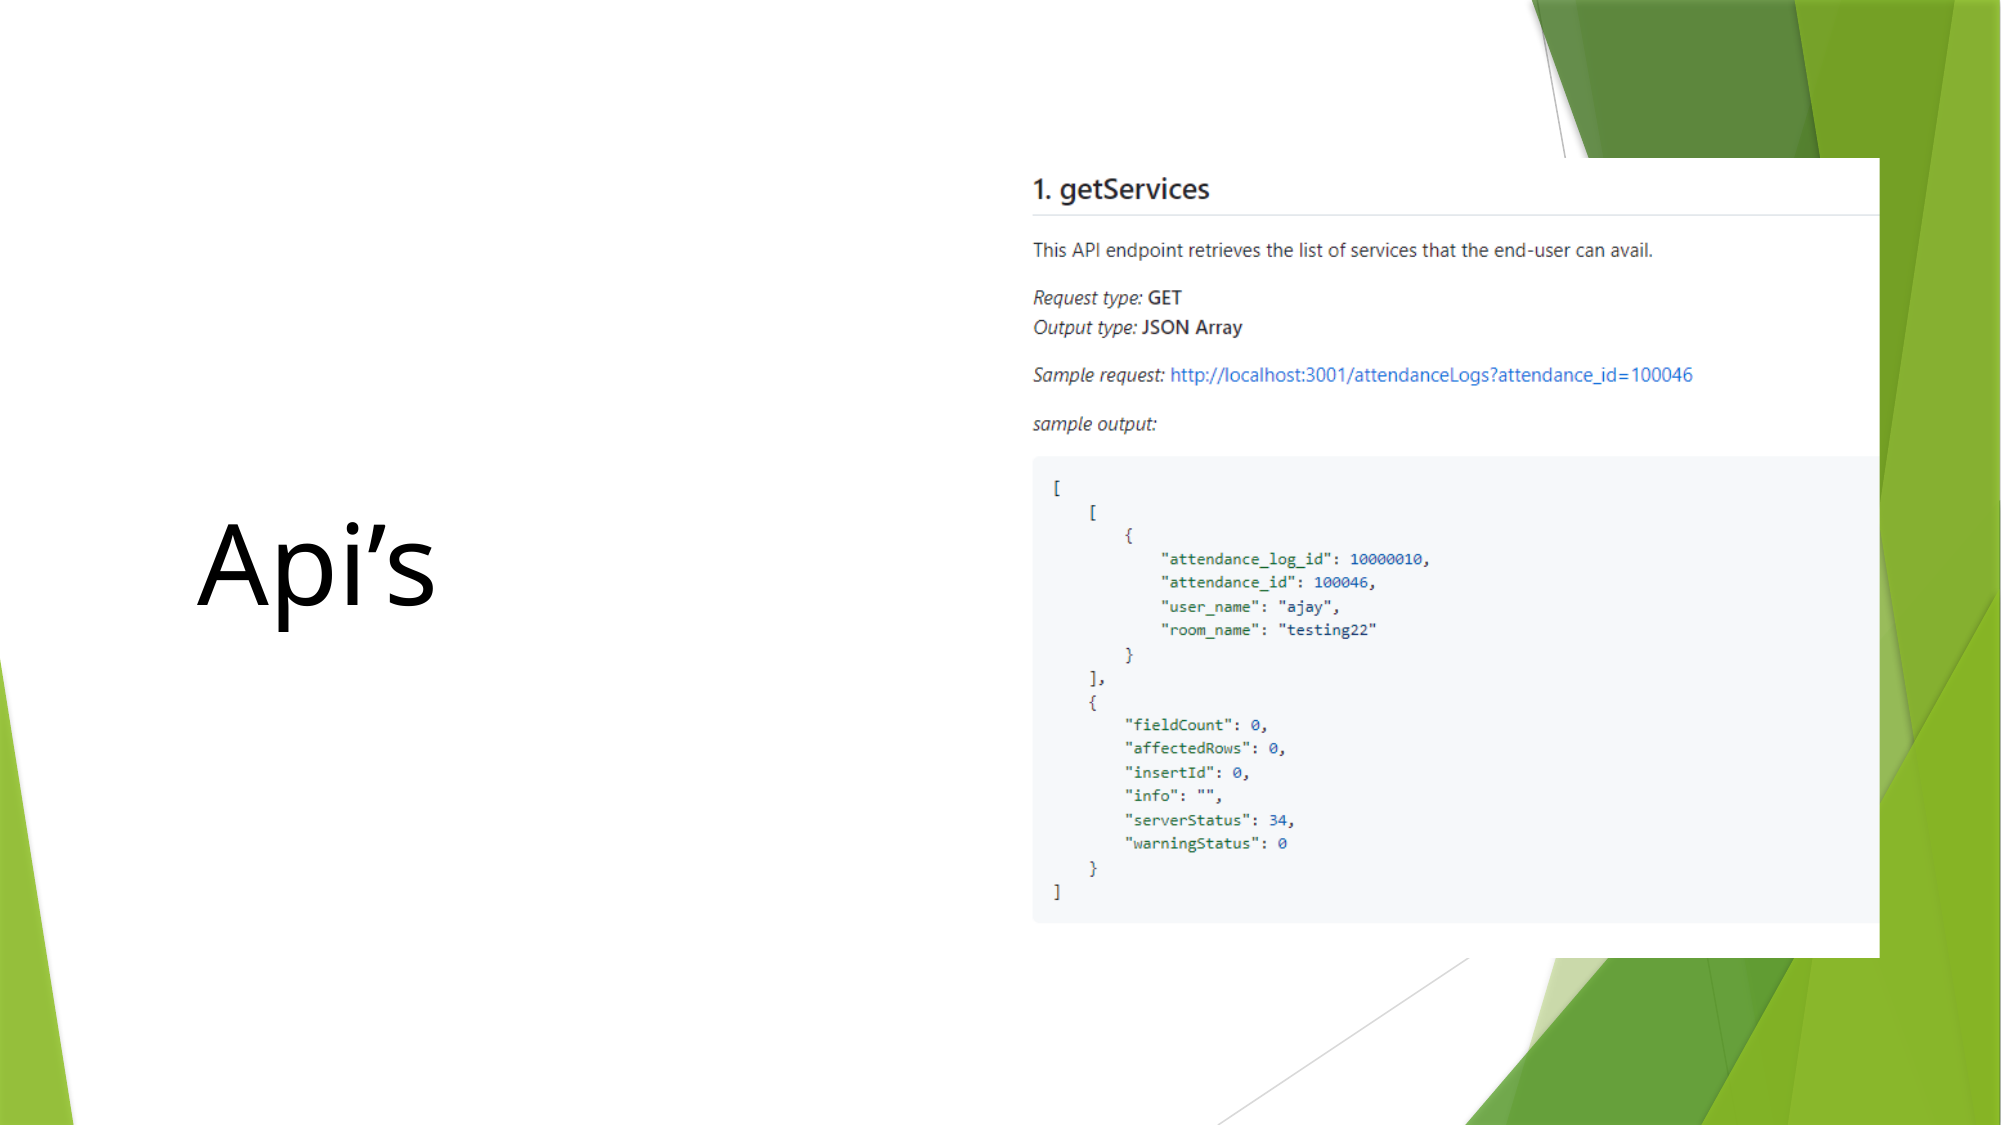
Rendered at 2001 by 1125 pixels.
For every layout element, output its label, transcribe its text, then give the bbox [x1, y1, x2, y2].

picture [970, 157, 1881, 958]
title Api’s [182, 485, 845, 878]
